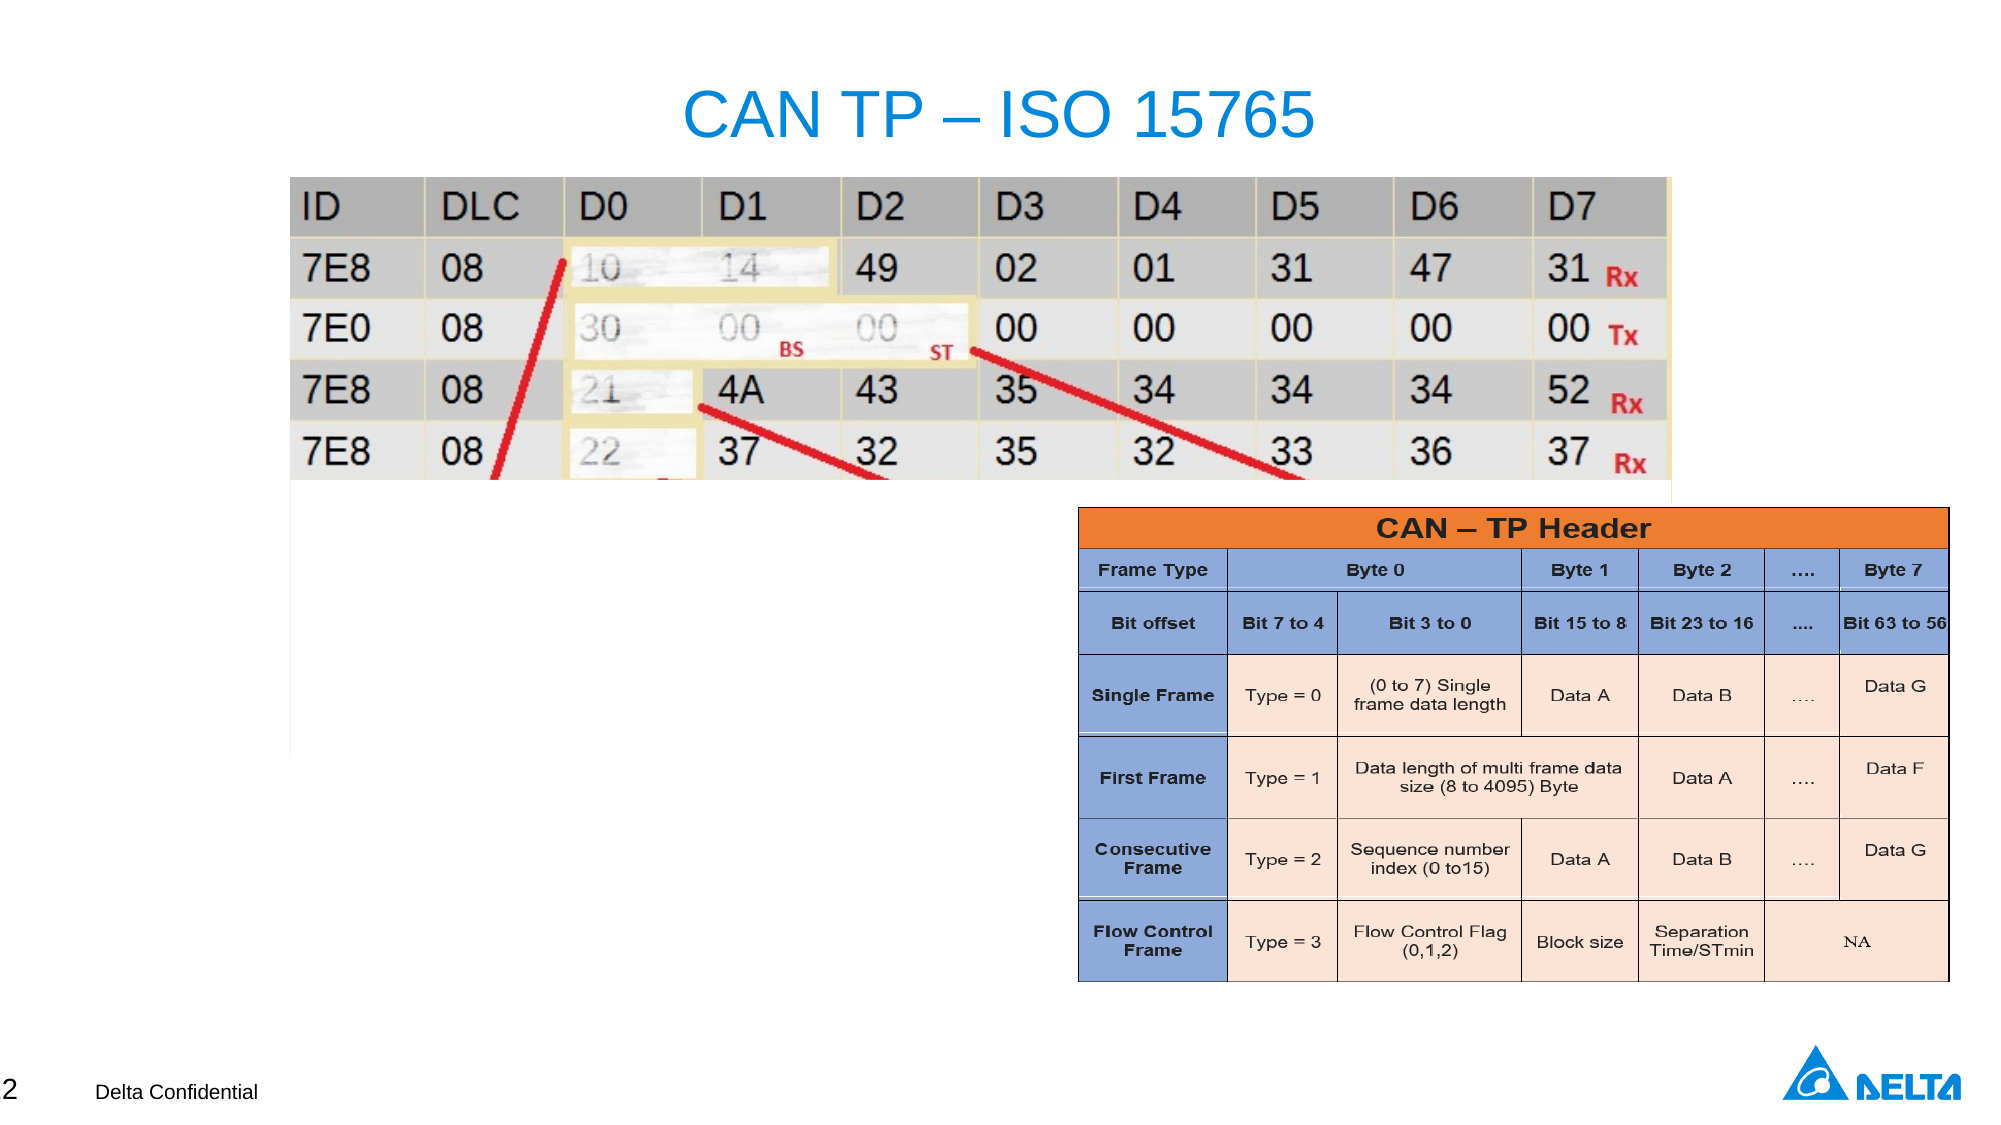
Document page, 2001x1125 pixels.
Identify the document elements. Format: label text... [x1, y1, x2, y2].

picture [1759, 1021, 1984, 1123]
title CAN TP – ISO 15765 [66, 72, 1934, 184]
picture [290, 177, 1950, 982]
